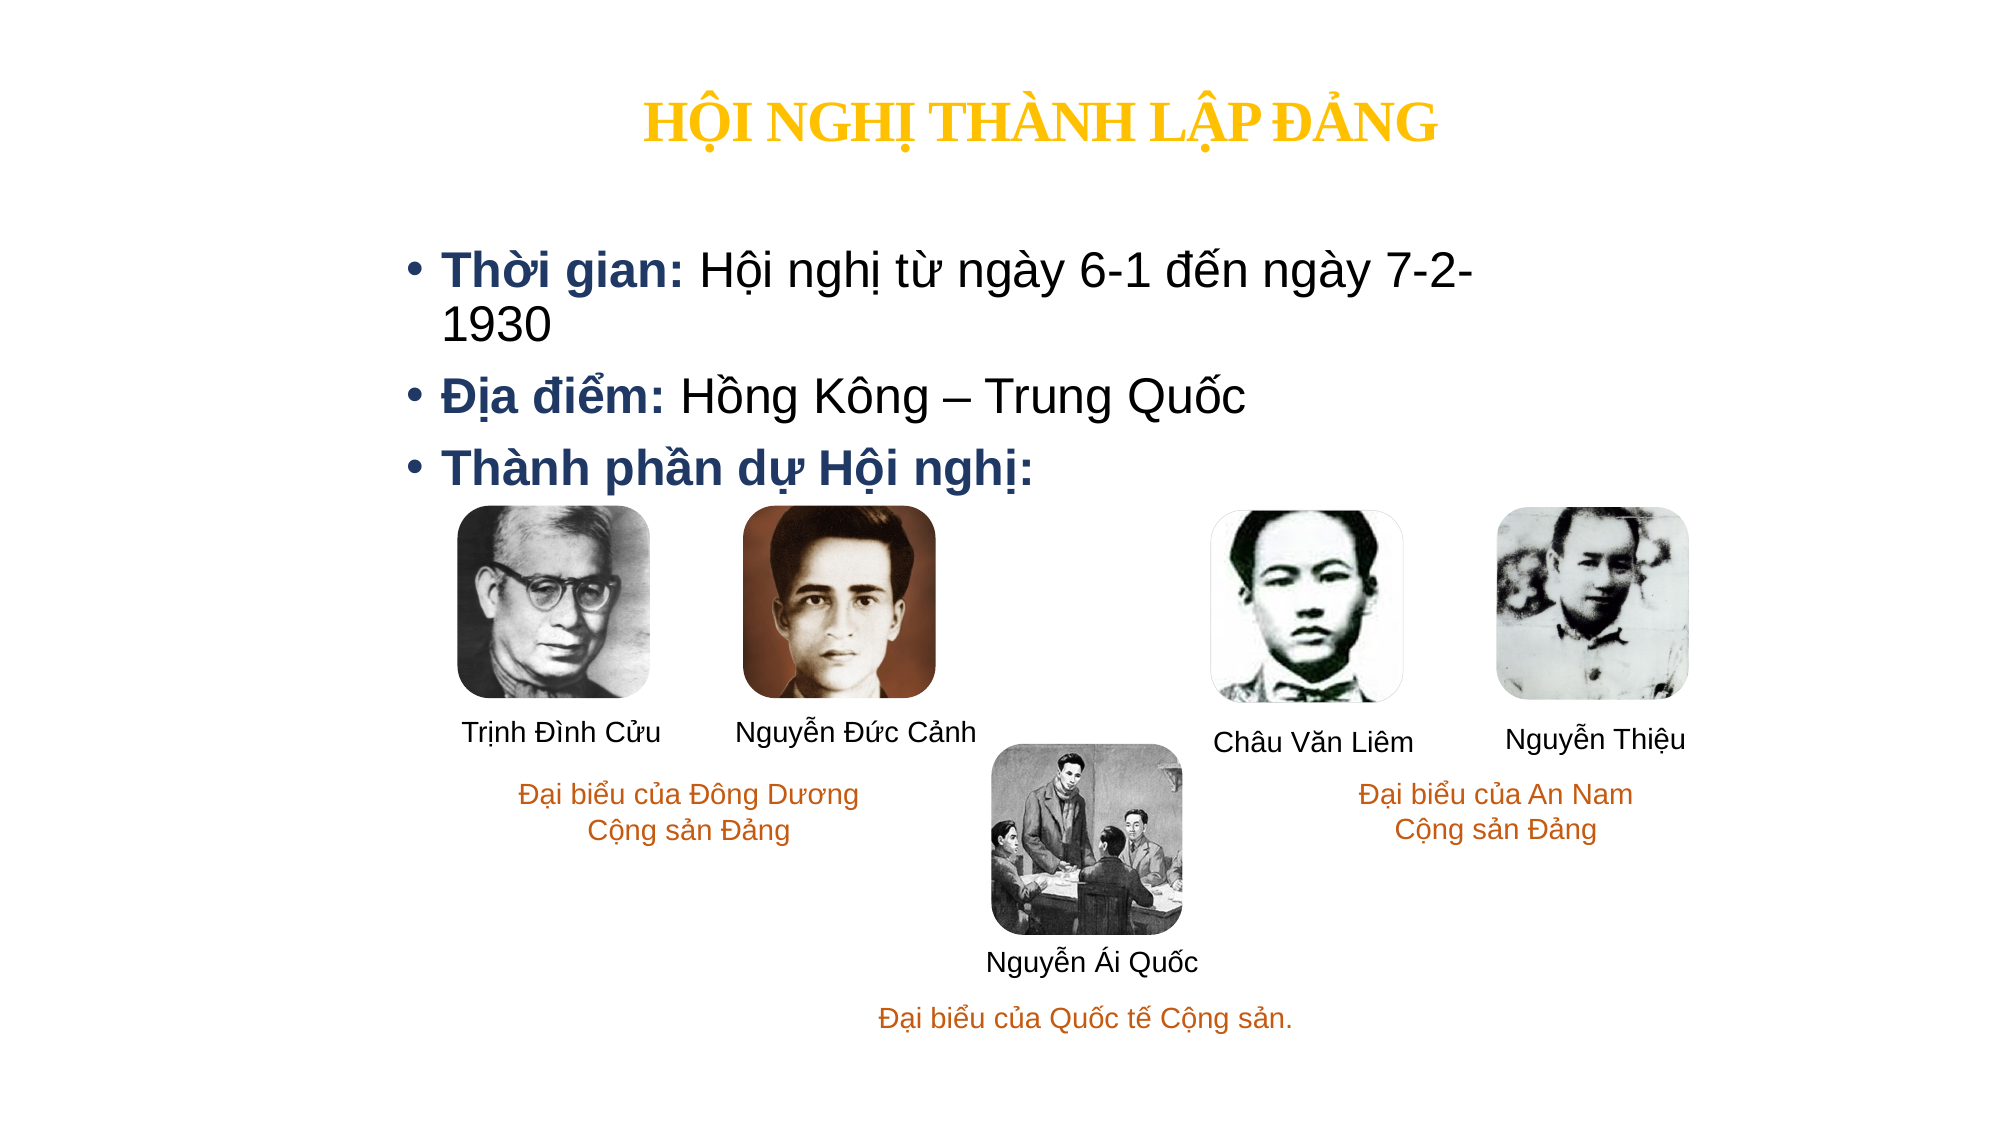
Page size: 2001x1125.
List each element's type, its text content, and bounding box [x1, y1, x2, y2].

text_box HỘI NGHỊ THÀNH LẬP ĐẢNG [561, 42, 1521, 203]
text_box Trịnh Đình Cửu [446, 706, 677, 757]
text_box Đại biểu của Đông Dương Cộng sản Đảng [486, 768, 893, 854]
text_box [1495, 506, 1690, 701]
text_box Thời gian: Hội nghị từ ngày 6-1 đến ngày 7-2-1930 Địa điểm: Hồng Kông – Trung Quốc Thành phần dự Hội nghị: [391, 236, 1592, 506]
text_box Nguyễn Đức Cảnh [720, 706, 993, 757]
text_box Nguyễn Ái Quốc [971, 936, 1215, 986]
text_box [990, 742, 1184, 936]
text_box [1209, 509, 1405, 704]
text_box Nguyễn Thiệu [1490, 712, 1702, 763]
text_box [456, 504, 651, 700]
text_box Châu Văn Liêm [1198, 716, 1430, 767]
text_box [742, 504, 937, 700]
text_box Đại biểu của Quốc tế Cộng sản. [798, 991, 1375, 1042]
text_box Đại biểu của An Nam Cộng sản Đảng [1307, 768, 1686, 853]
